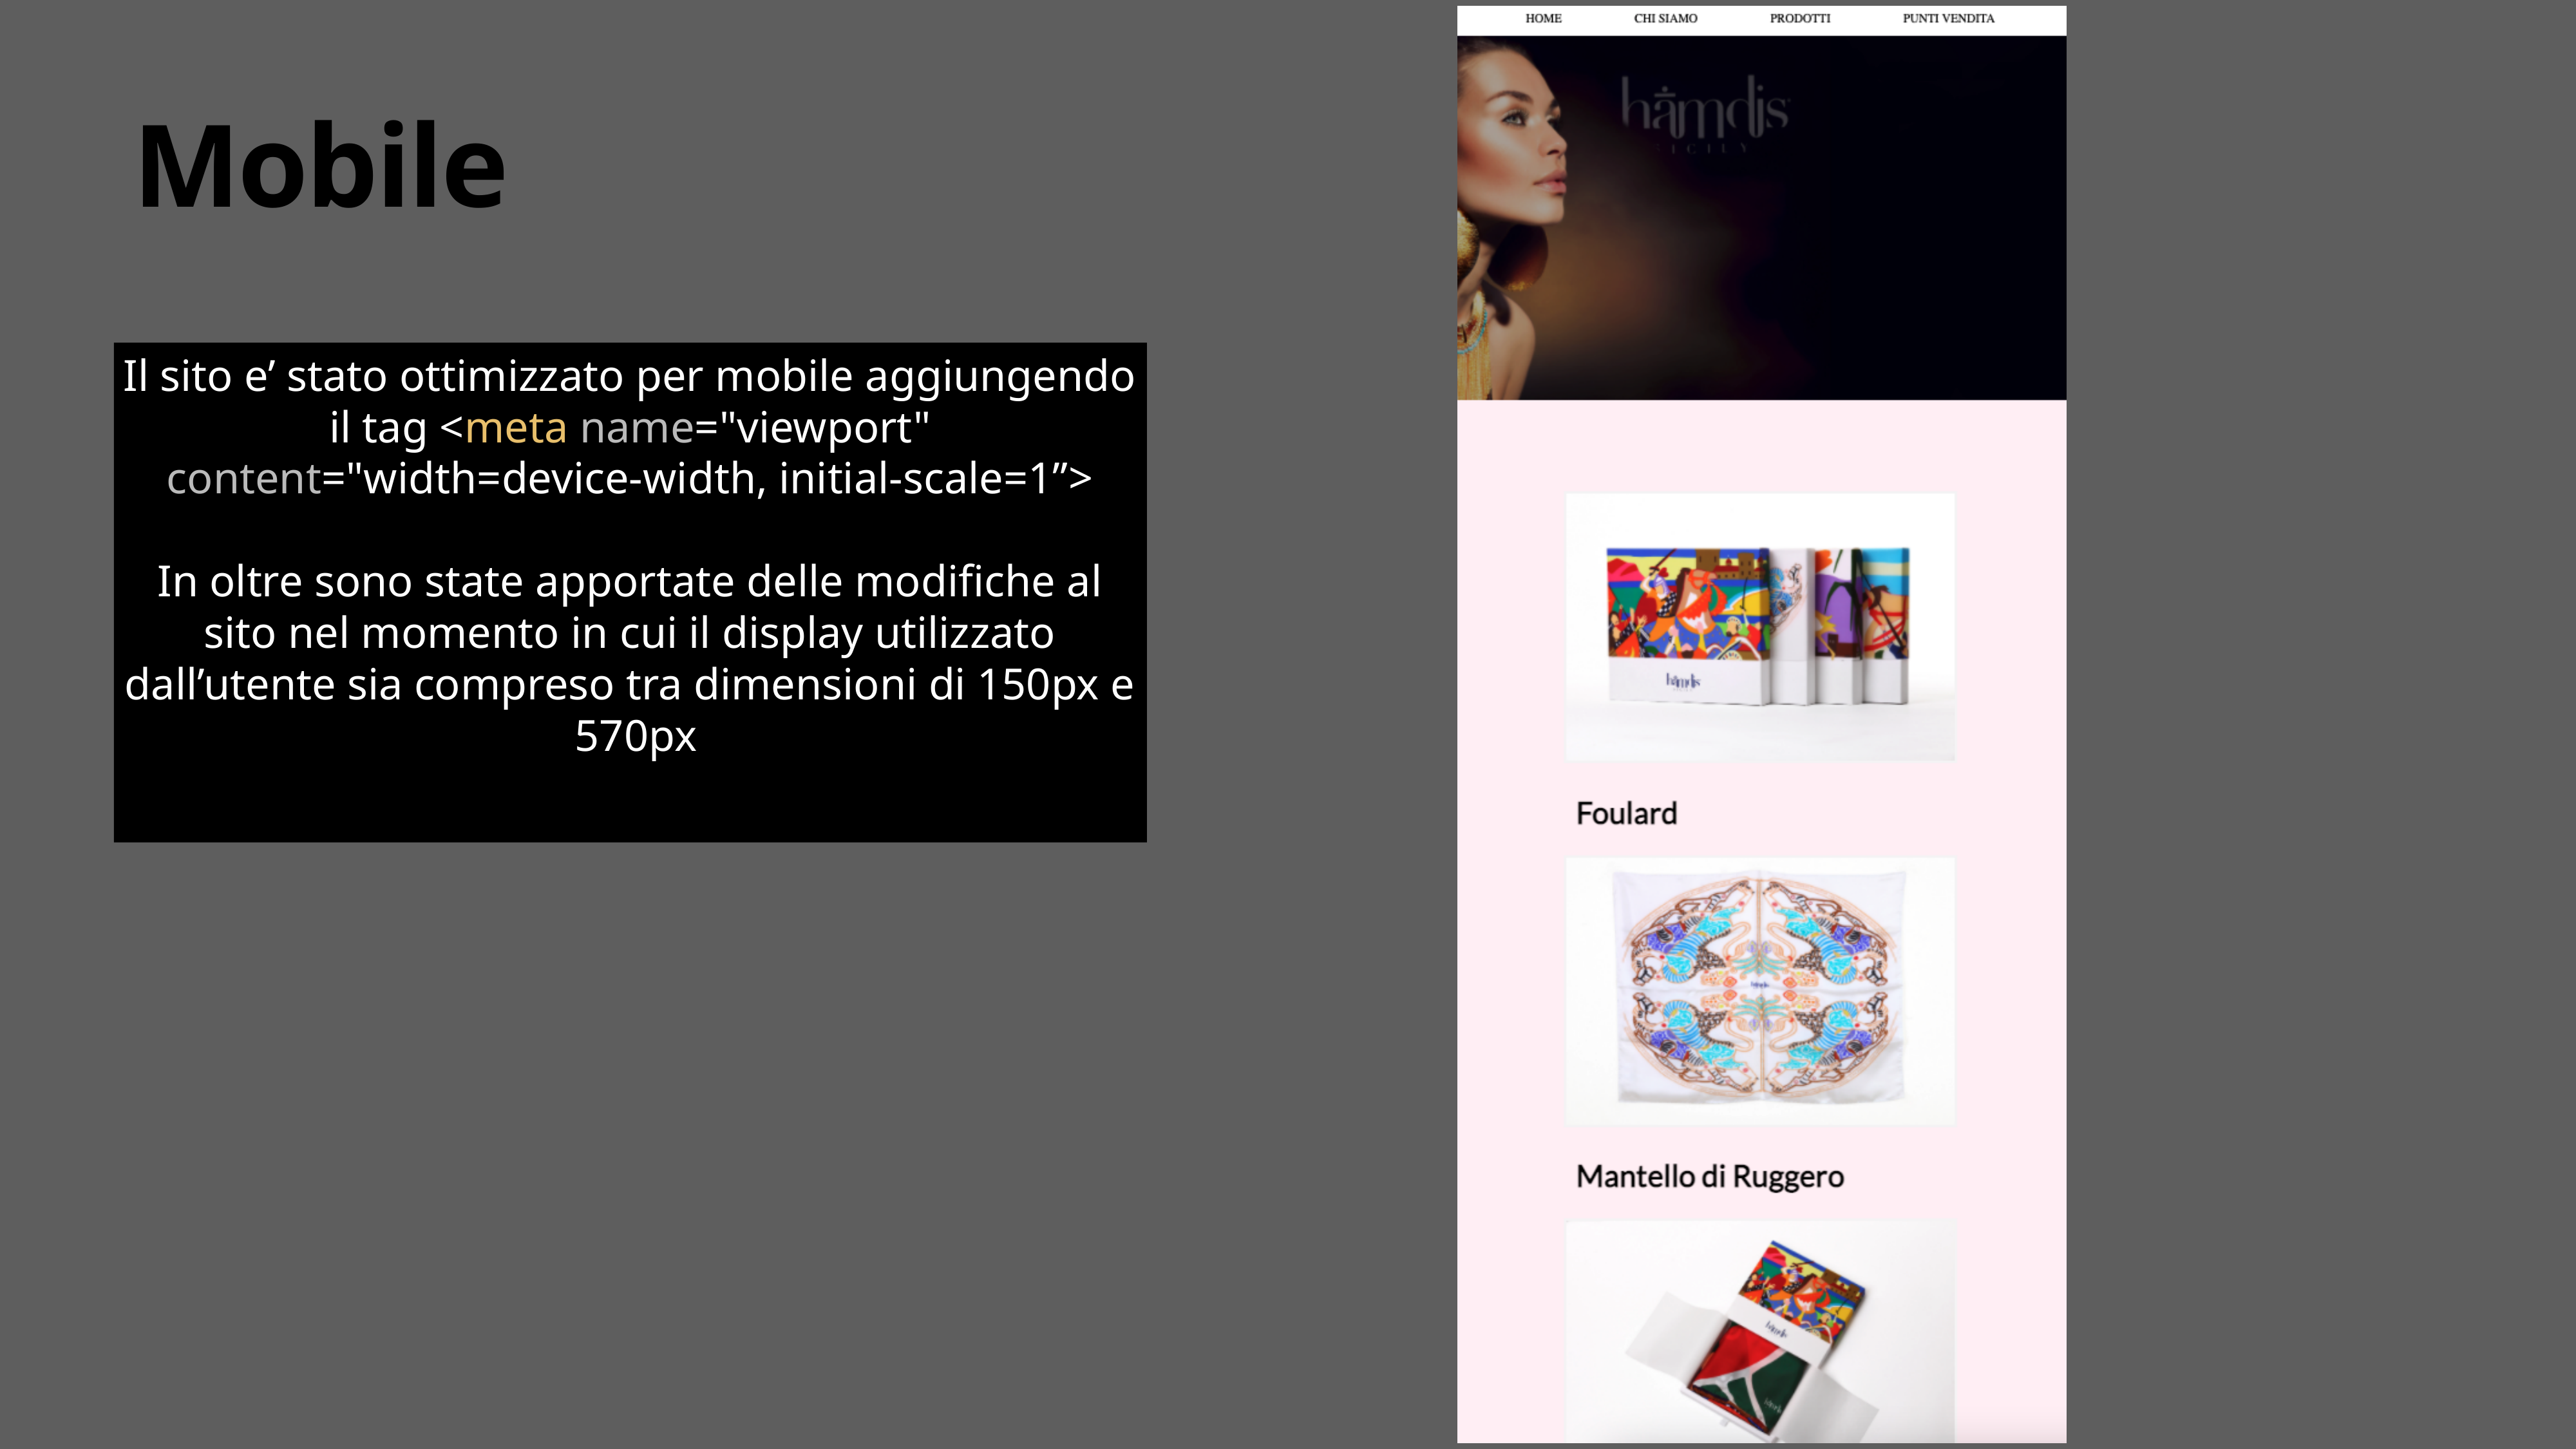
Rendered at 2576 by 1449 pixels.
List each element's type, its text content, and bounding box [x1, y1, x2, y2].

list Il sito e’ stato ottimizzato per mobile aggiungendo il tag <meta name="viewport" content="width=device-width, initial-scale=1”> In oltre sono state apportate delle modifiche al sito nel momento in cui il display utilizzato dall’utente sia compreso tra dimensioni di 150px e 570px [113, 342, 1148, 843]
title Mobile [127, 113, 1161, 266]
picture [1457, 6, 2067, 1443]
